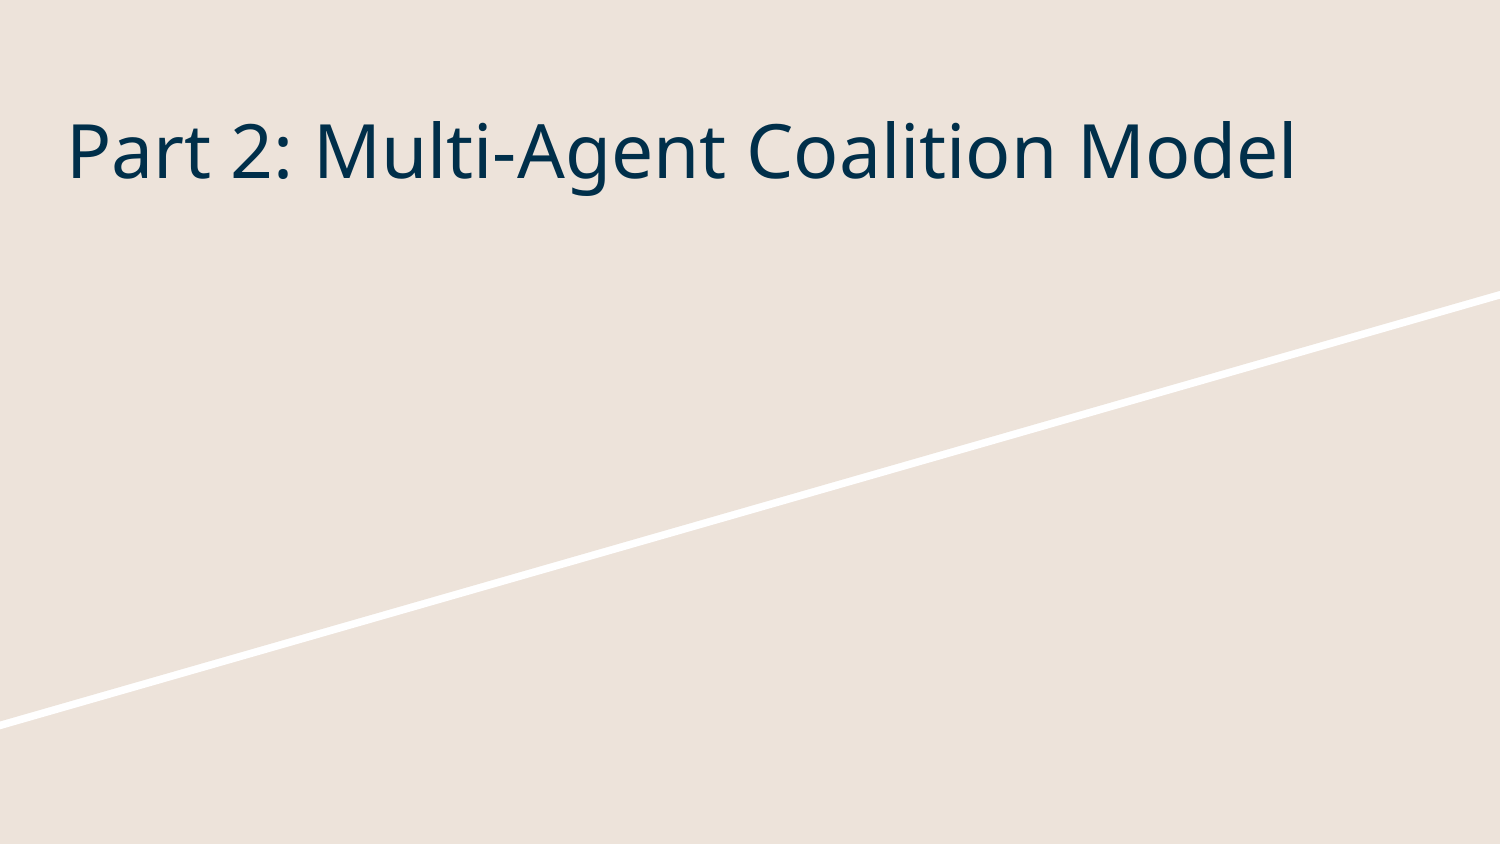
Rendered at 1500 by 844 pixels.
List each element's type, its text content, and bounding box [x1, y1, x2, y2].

title Part 2: Multi-Agent Coalition Model [51, 88, 1449, 299]
